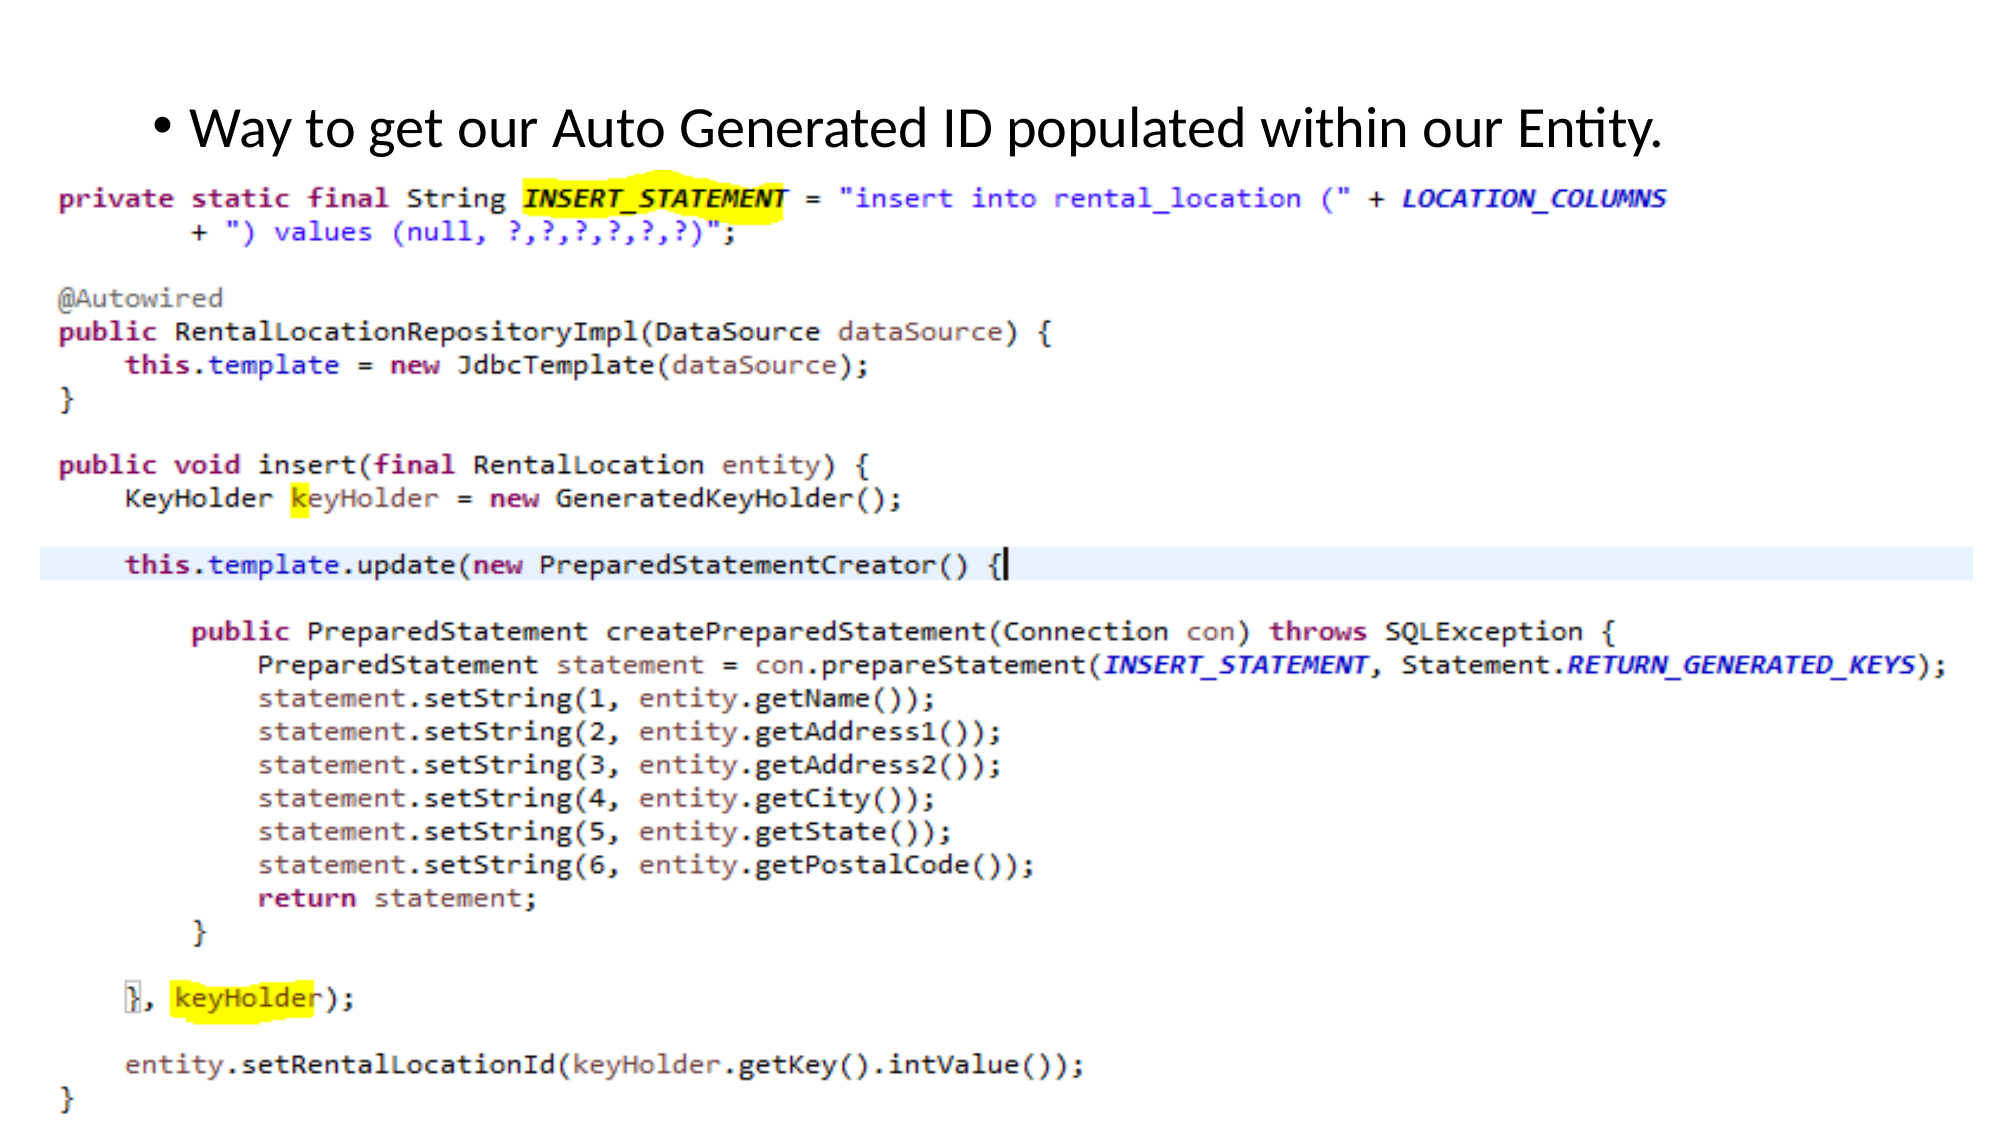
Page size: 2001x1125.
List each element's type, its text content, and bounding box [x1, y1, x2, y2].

picture [40, 170, 1973, 1125]
list Way to get our Auto Generated ID populated within our Entity. [137, 89, 1863, 170]
